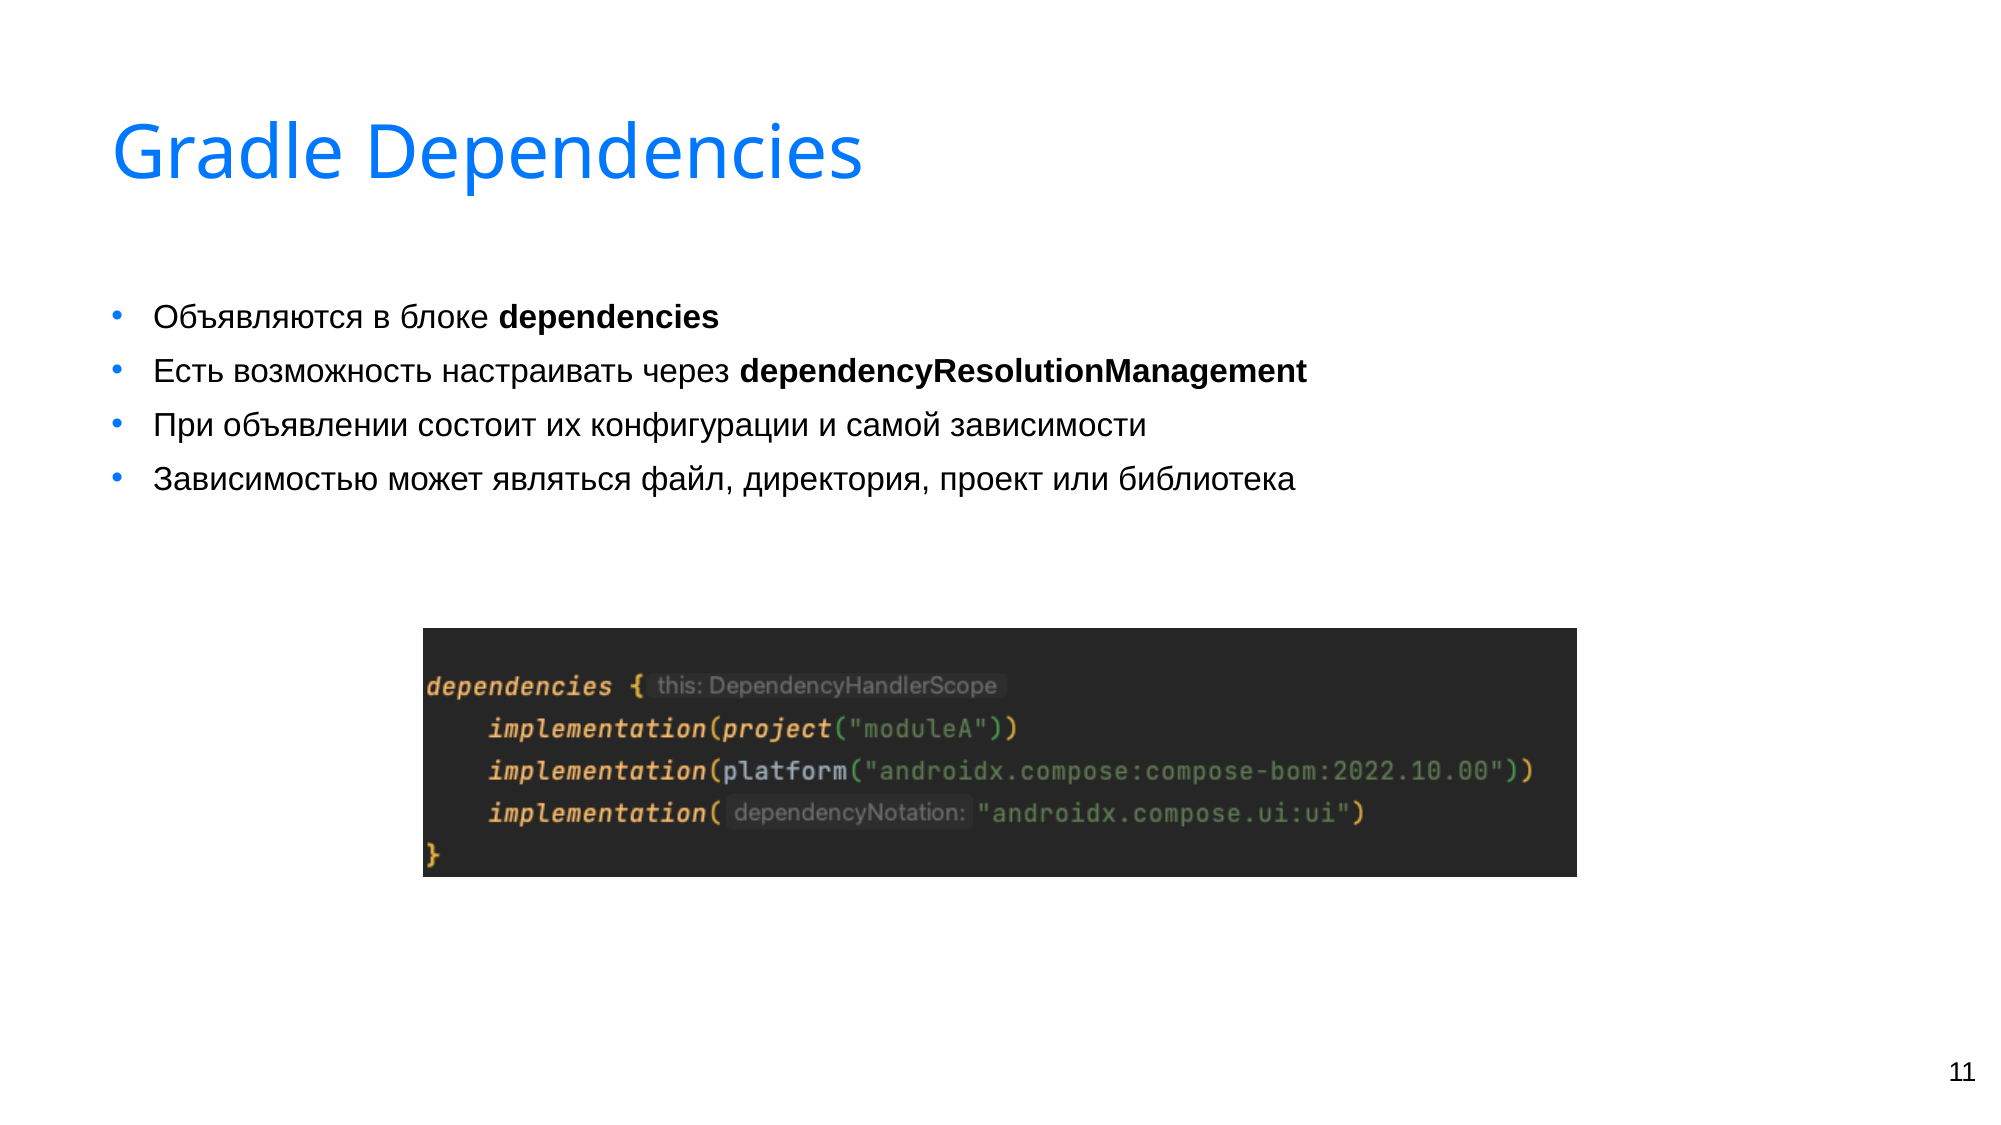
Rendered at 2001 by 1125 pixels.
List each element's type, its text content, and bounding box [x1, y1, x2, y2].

picture [423, 627, 1577, 877]
list Объявляются в блоке dependencies Есть возможность настраивать через dependencyResolutionManagement При объявлении состоит их конфигурации и самой зависимости Зависимостью может являться файл, директория, проект или библиотека [111, 290, 1512, 1018]
slide_number ‹#› [1871, 1038, 1992, 1125]
title Gradle Dependencies [111, 113, 1892, 220]
